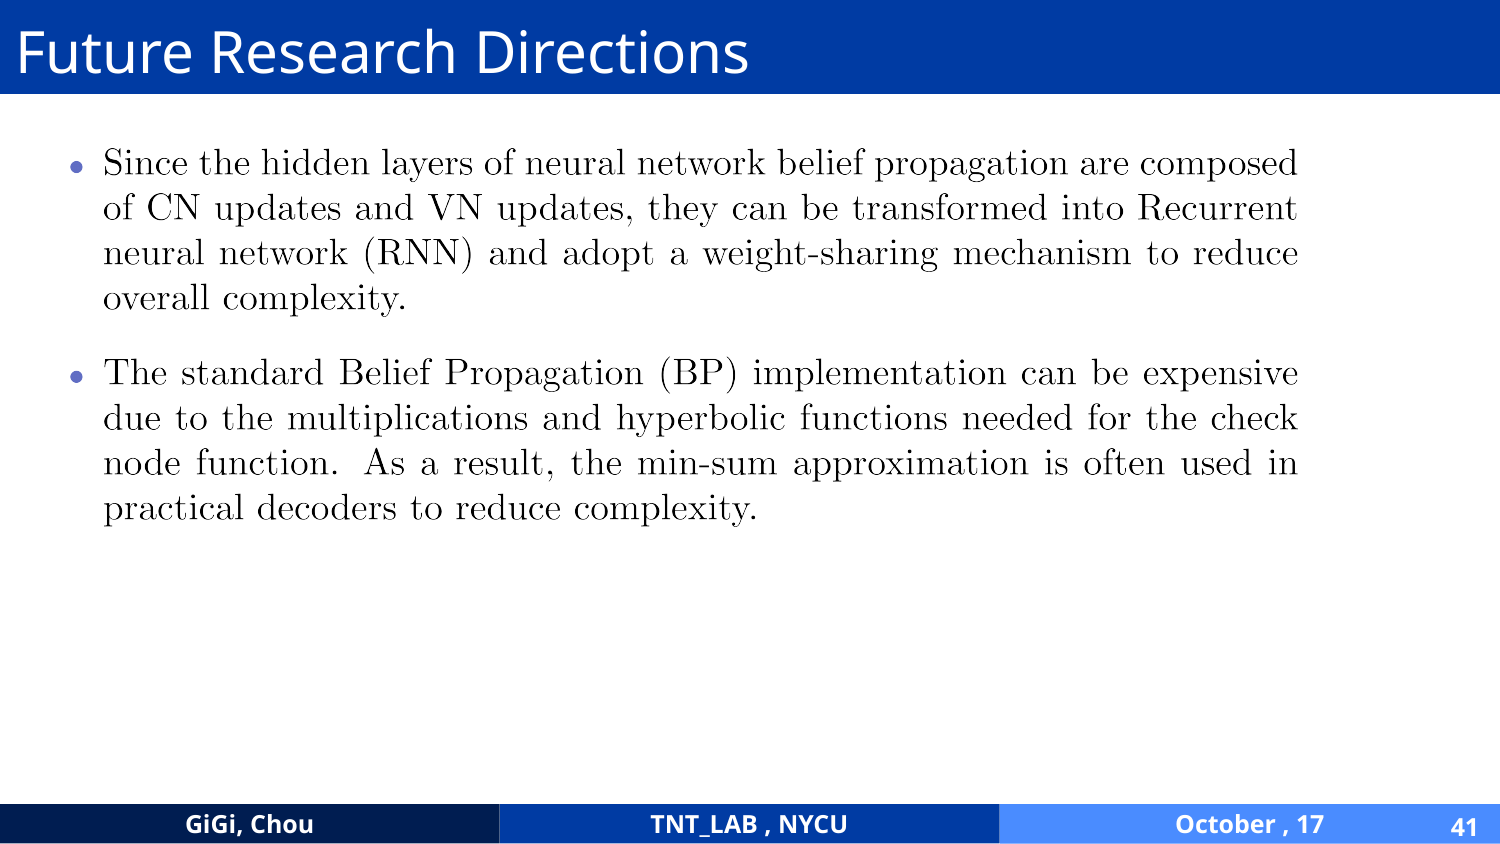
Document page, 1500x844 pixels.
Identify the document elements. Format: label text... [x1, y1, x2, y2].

picture [70, 148, 1298, 527]
text_box [0, 0, 1500, 96]
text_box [0, 803, 1500, 844]
text_box Future Research Directions [0, 0, 1368, 94]
